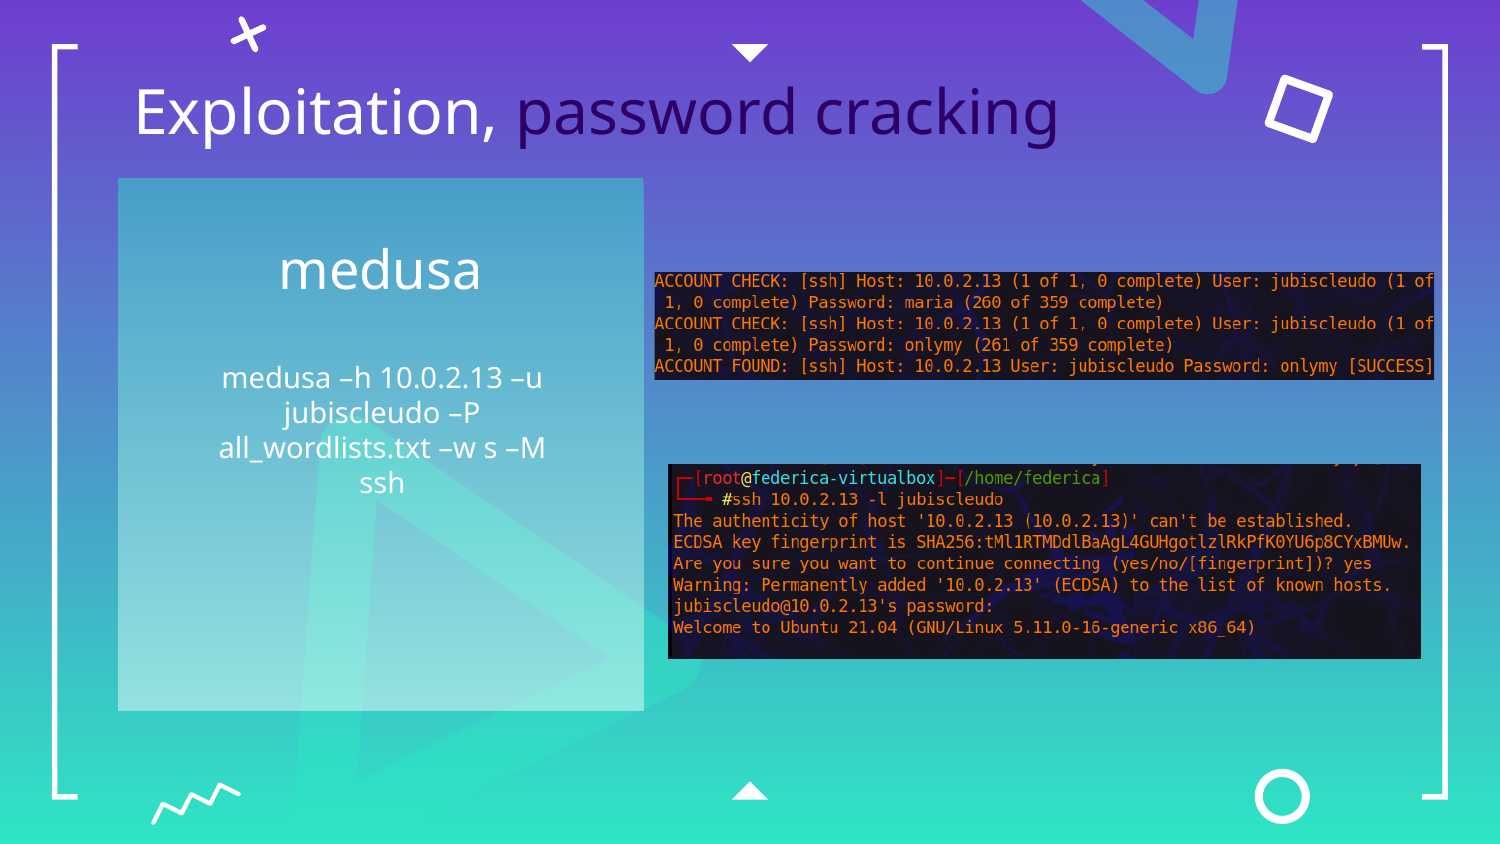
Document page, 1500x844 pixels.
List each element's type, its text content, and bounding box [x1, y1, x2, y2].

picture [654, 272, 1435, 380]
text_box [117, 177, 644, 711]
title Exploitation, password cracking [118, 57, 1310, 195]
picture [668, 464, 1421, 660]
